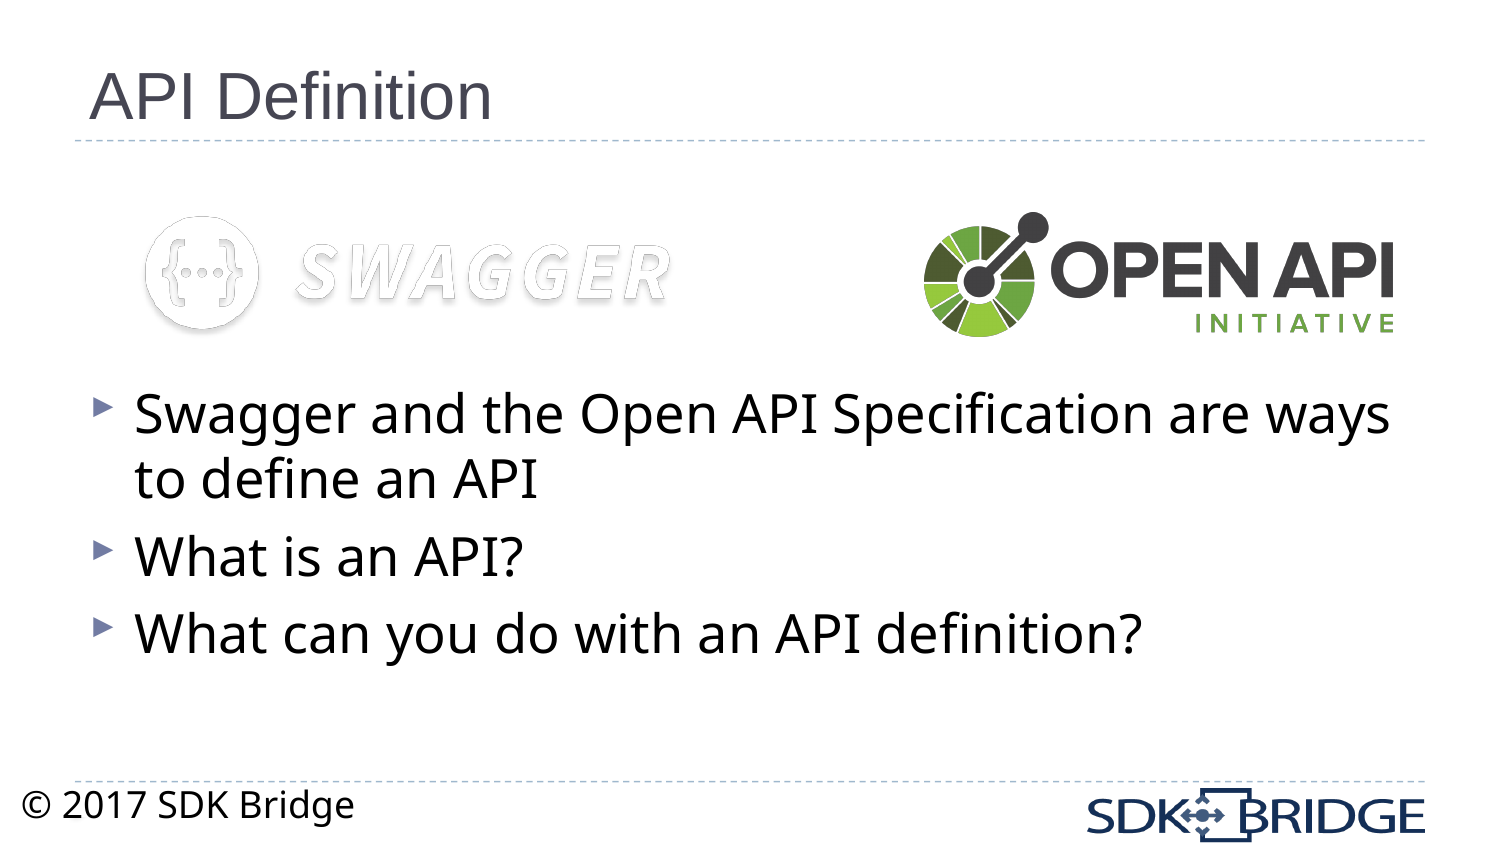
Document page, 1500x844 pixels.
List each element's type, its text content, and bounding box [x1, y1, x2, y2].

picture [1087, 788, 1425, 843]
picture [924, 212, 1393, 337]
list Swagger and the Open API Specification are ways to define an API What is an API? What can you do with an API definition? [75, 371, 1425, 758]
title API Definition [75, 18, 1425, 141]
picture [137, 209, 677, 344]
